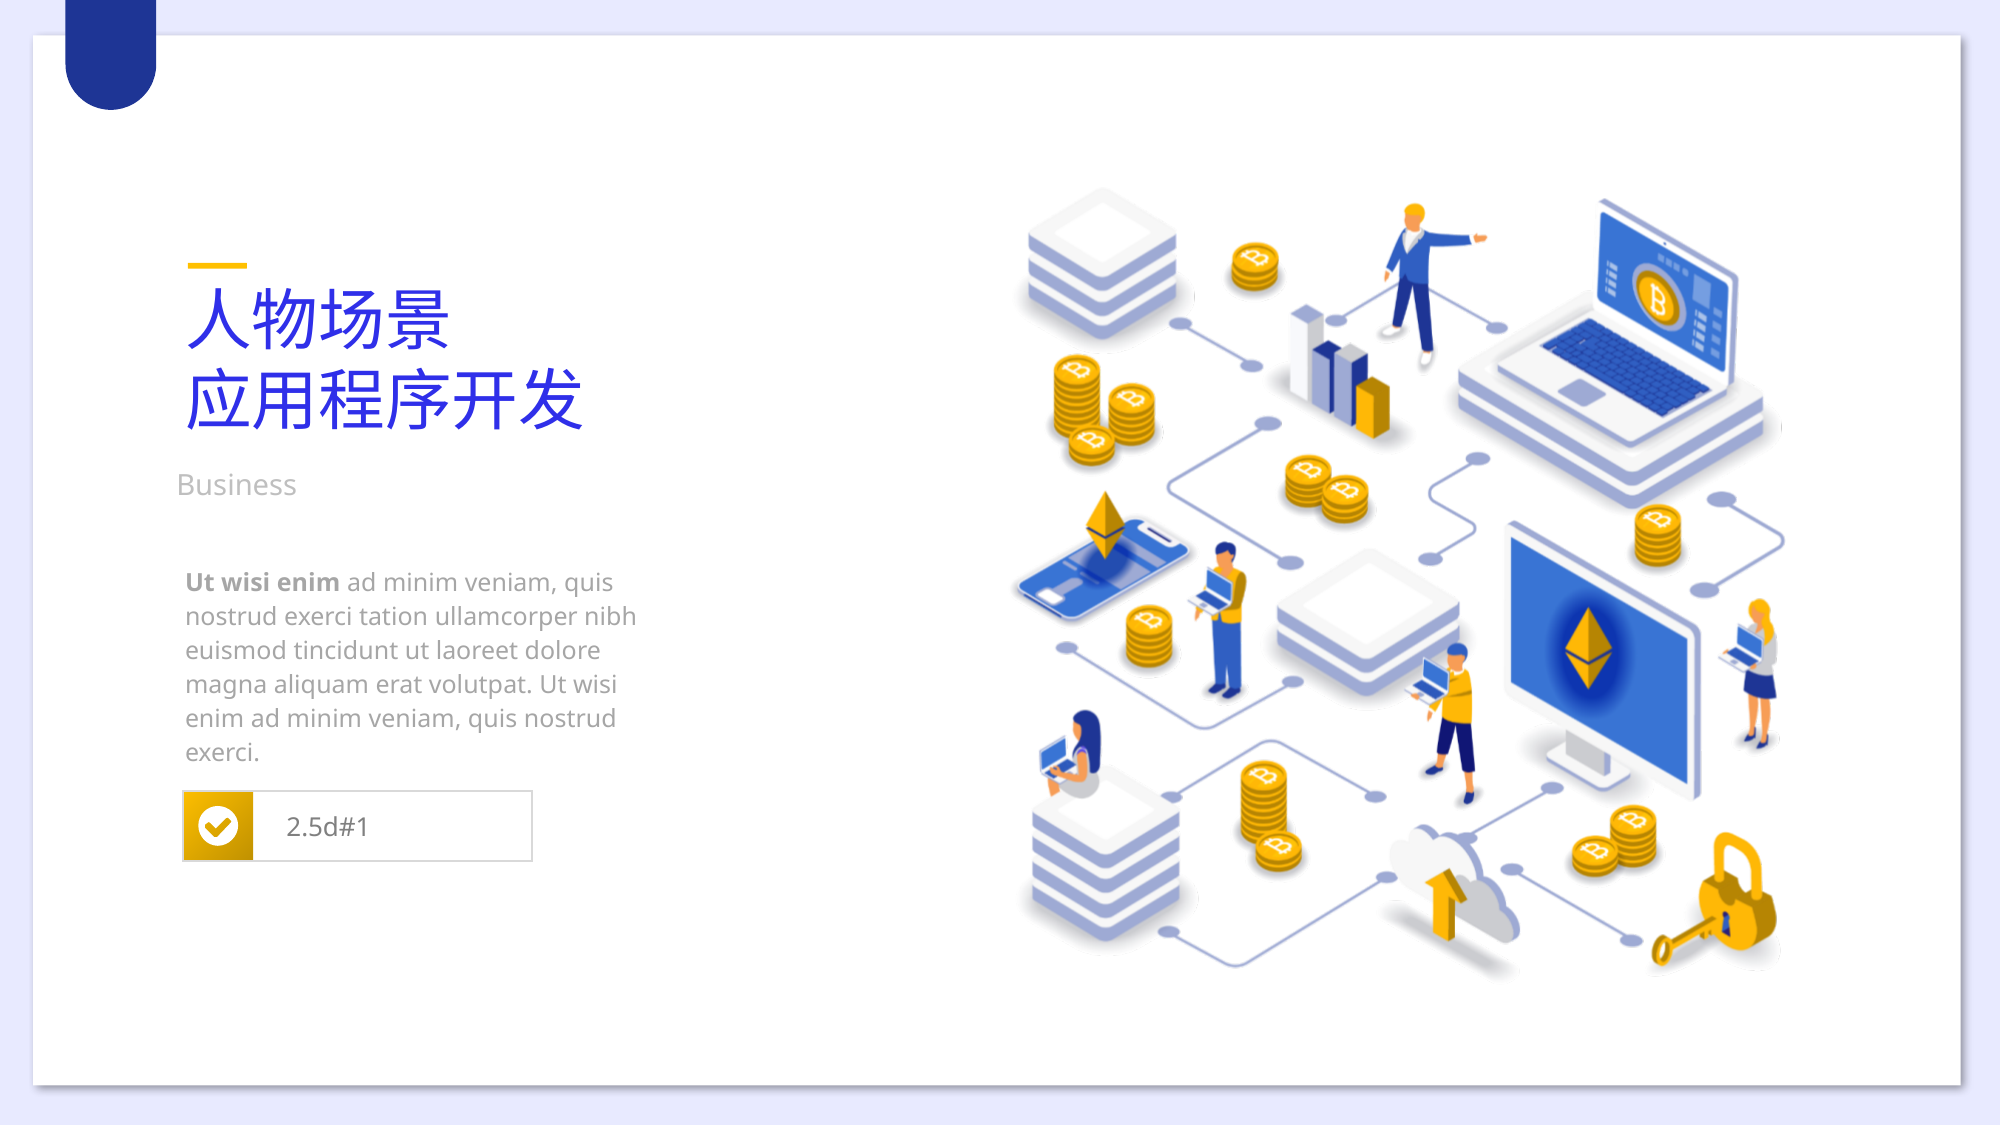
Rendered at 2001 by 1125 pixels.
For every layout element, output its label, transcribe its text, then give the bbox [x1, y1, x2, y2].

text_box Ut wisi enim ad minim veniam, quis nostrud exerci tation ullamcorper nibh euismod tincidunt ut laoreet dolore magna aliquam erat volutpat. Ut wisi enim ad minim veniam, quis nostrud exerci. [170, 555, 681, 682]
text_box [186, 261, 249, 270]
text_box [64, 0, 158, 111]
text_box 人物场景 应用程序开发 [170, 270, 671, 445]
text_box Business [161, 459, 312, 509]
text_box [183, 790, 551, 861]
picture [914, 166, 2000, 1125]
text_box [32, 34, 1962, 1087]
